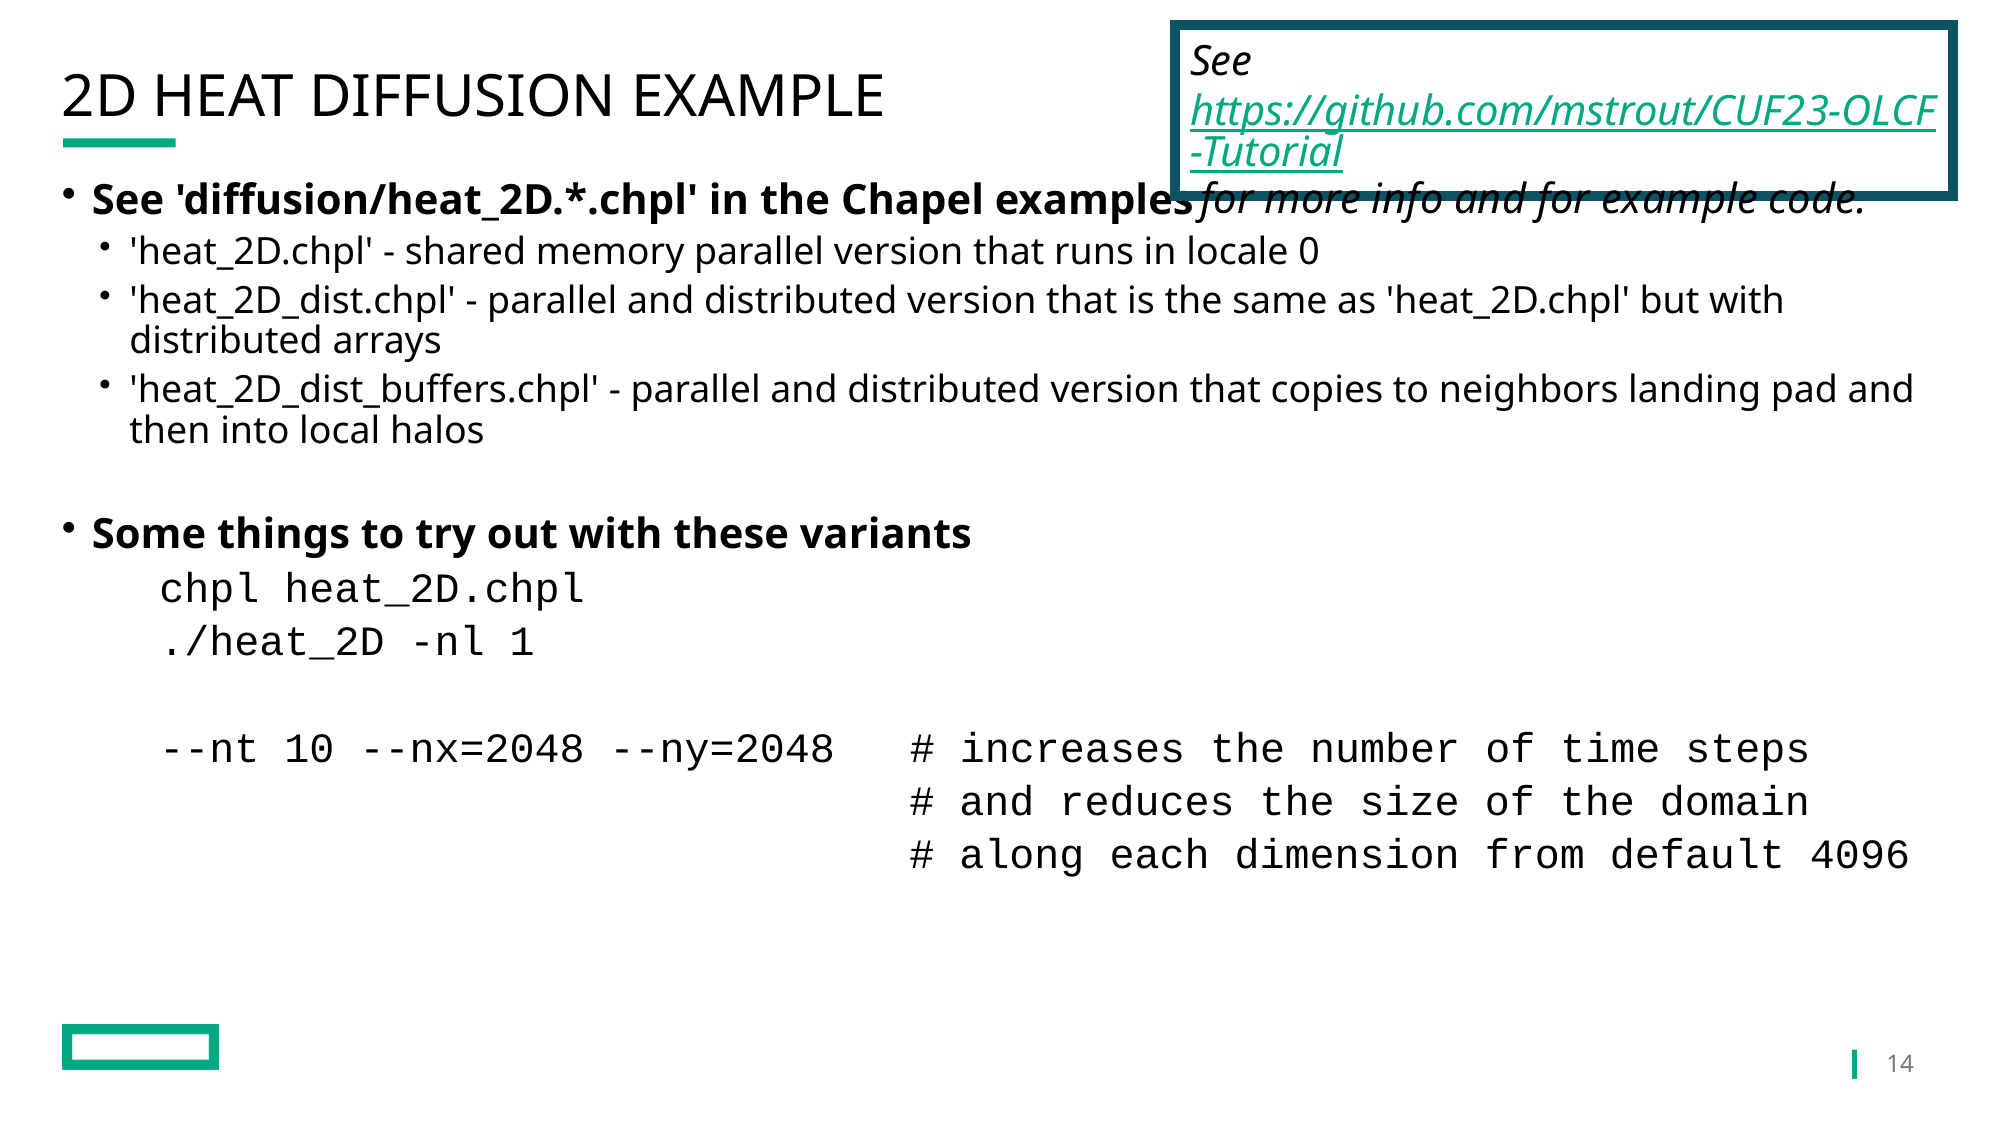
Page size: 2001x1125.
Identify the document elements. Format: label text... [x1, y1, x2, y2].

text_box See https://github.com/mstrout/CUF23-OLCF-Tutorial for more info and for example code. [1174, 24, 1954, 197]
picture [62, 1024, 219, 1070]
list See 'diffusion/heat_2D.*.chpl' in the Chapel examples 'heat_2D.chpl' - shared memory parallel version that runs in locale 0 'heat_2D_dist.chpl' - parallel and distributed version that is the same as 'heat_2D.chpl' but with distributed arrays 'heat_2D_dist_buffers.chpl' - parallel and distributed version that copies to neighbors landing pad and then into local halos Some things to try out with these variants chpl heat_2D.chpl ./heat_2D -nl 1 --nt 10 --nx=2048 --ny=2048 # increases the number of time steps # and reduces the size of the domain # along each dimension from default 4096 [42, 159, 1942, 1005]
picture [1852, 1043, 1857, 1079]
slide_number 14 [1837, 1033, 1950, 1094]
title 2D Heat Diffusion Example [42, 60, 1174, 135]
